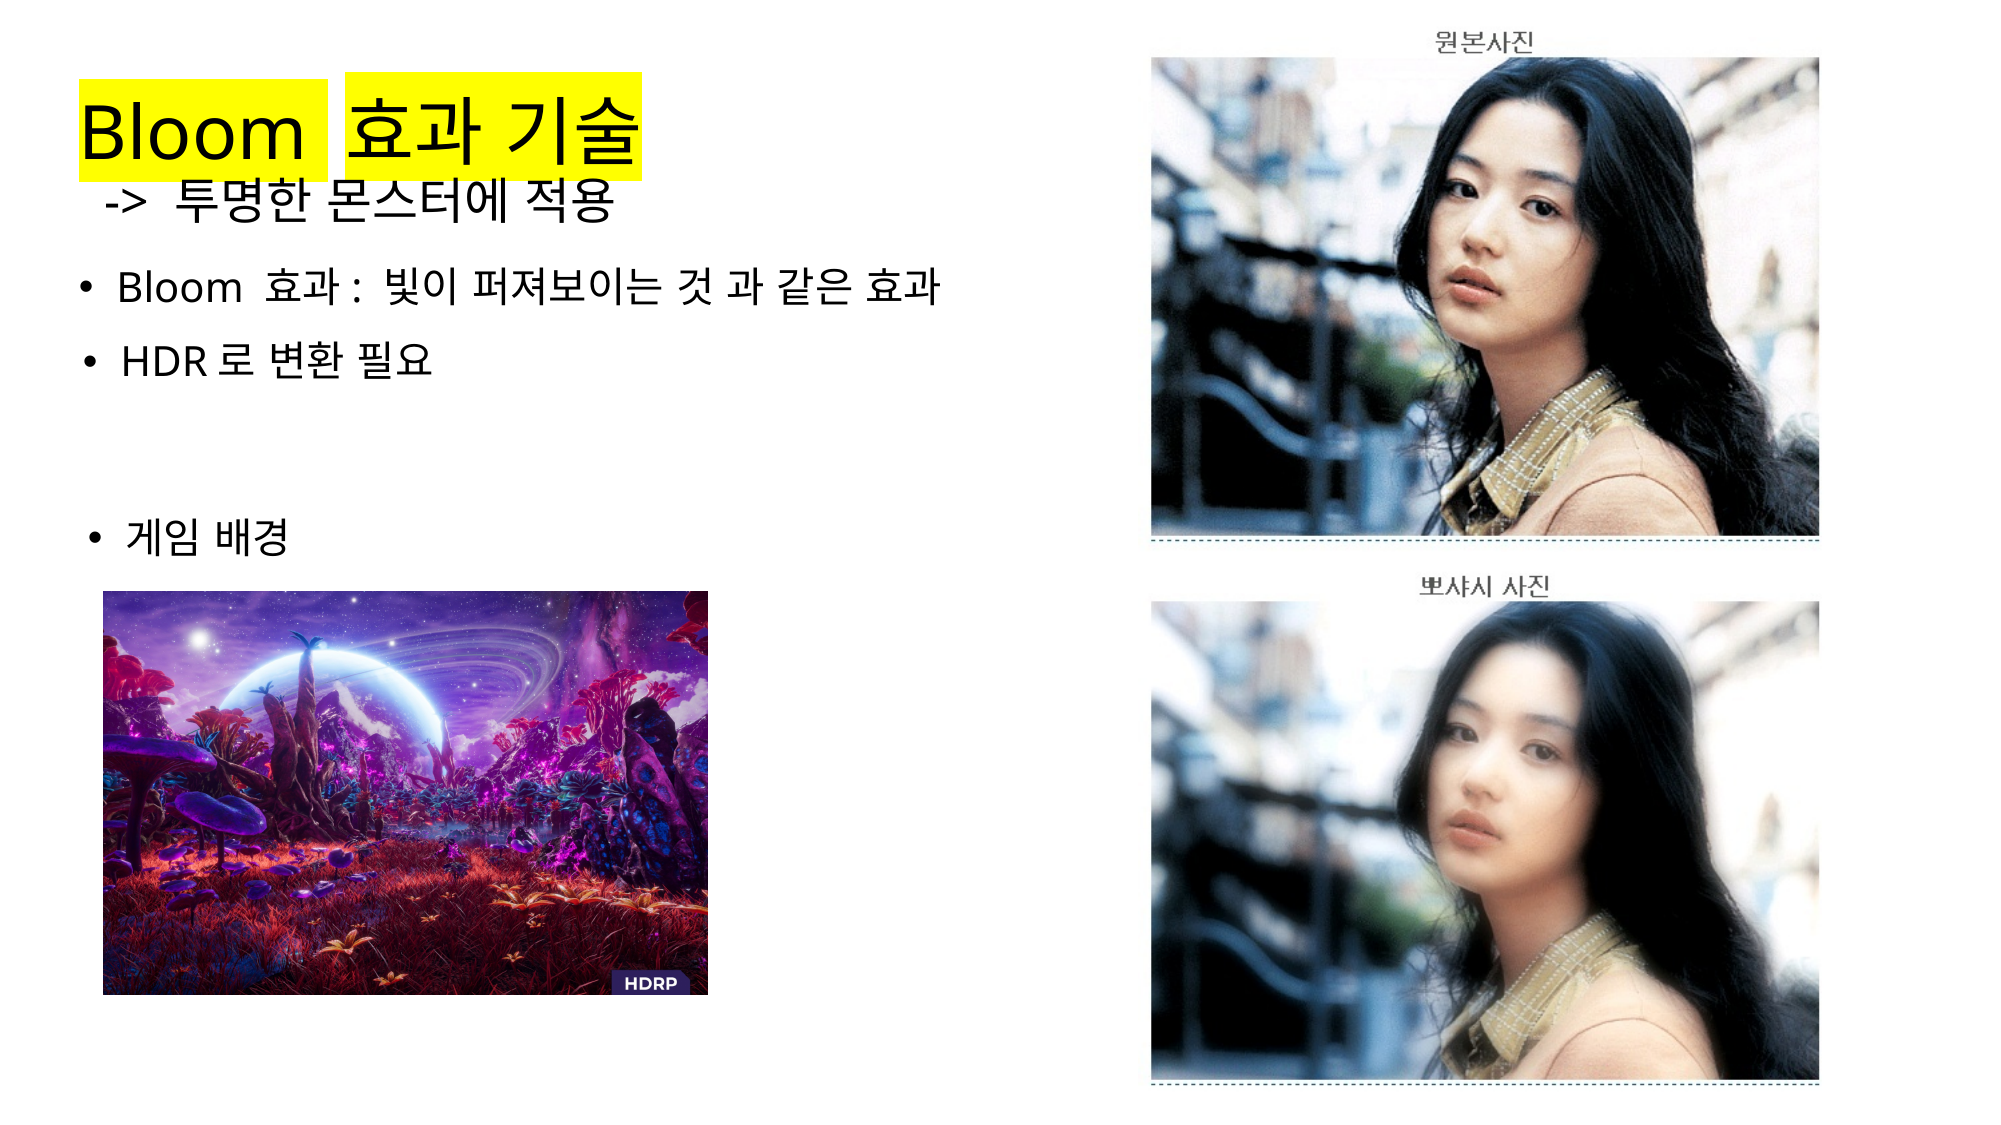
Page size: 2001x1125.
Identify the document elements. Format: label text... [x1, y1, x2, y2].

list Bloom 효과: 빛이 퍼져보이는 것 과 같은 효과 [63, 259, 1025, 448]
picture [103, 591, 708, 995]
text_box HDR로 변환 필요 [67, 333, 634, 440]
picture [1138, 16, 1830, 1092]
title Bloom 효과 기술 -> 투명한 몬스터에 적용 [63, 53, 1138, 272]
text_box 게임 배경 [72, 509, 544, 599]
